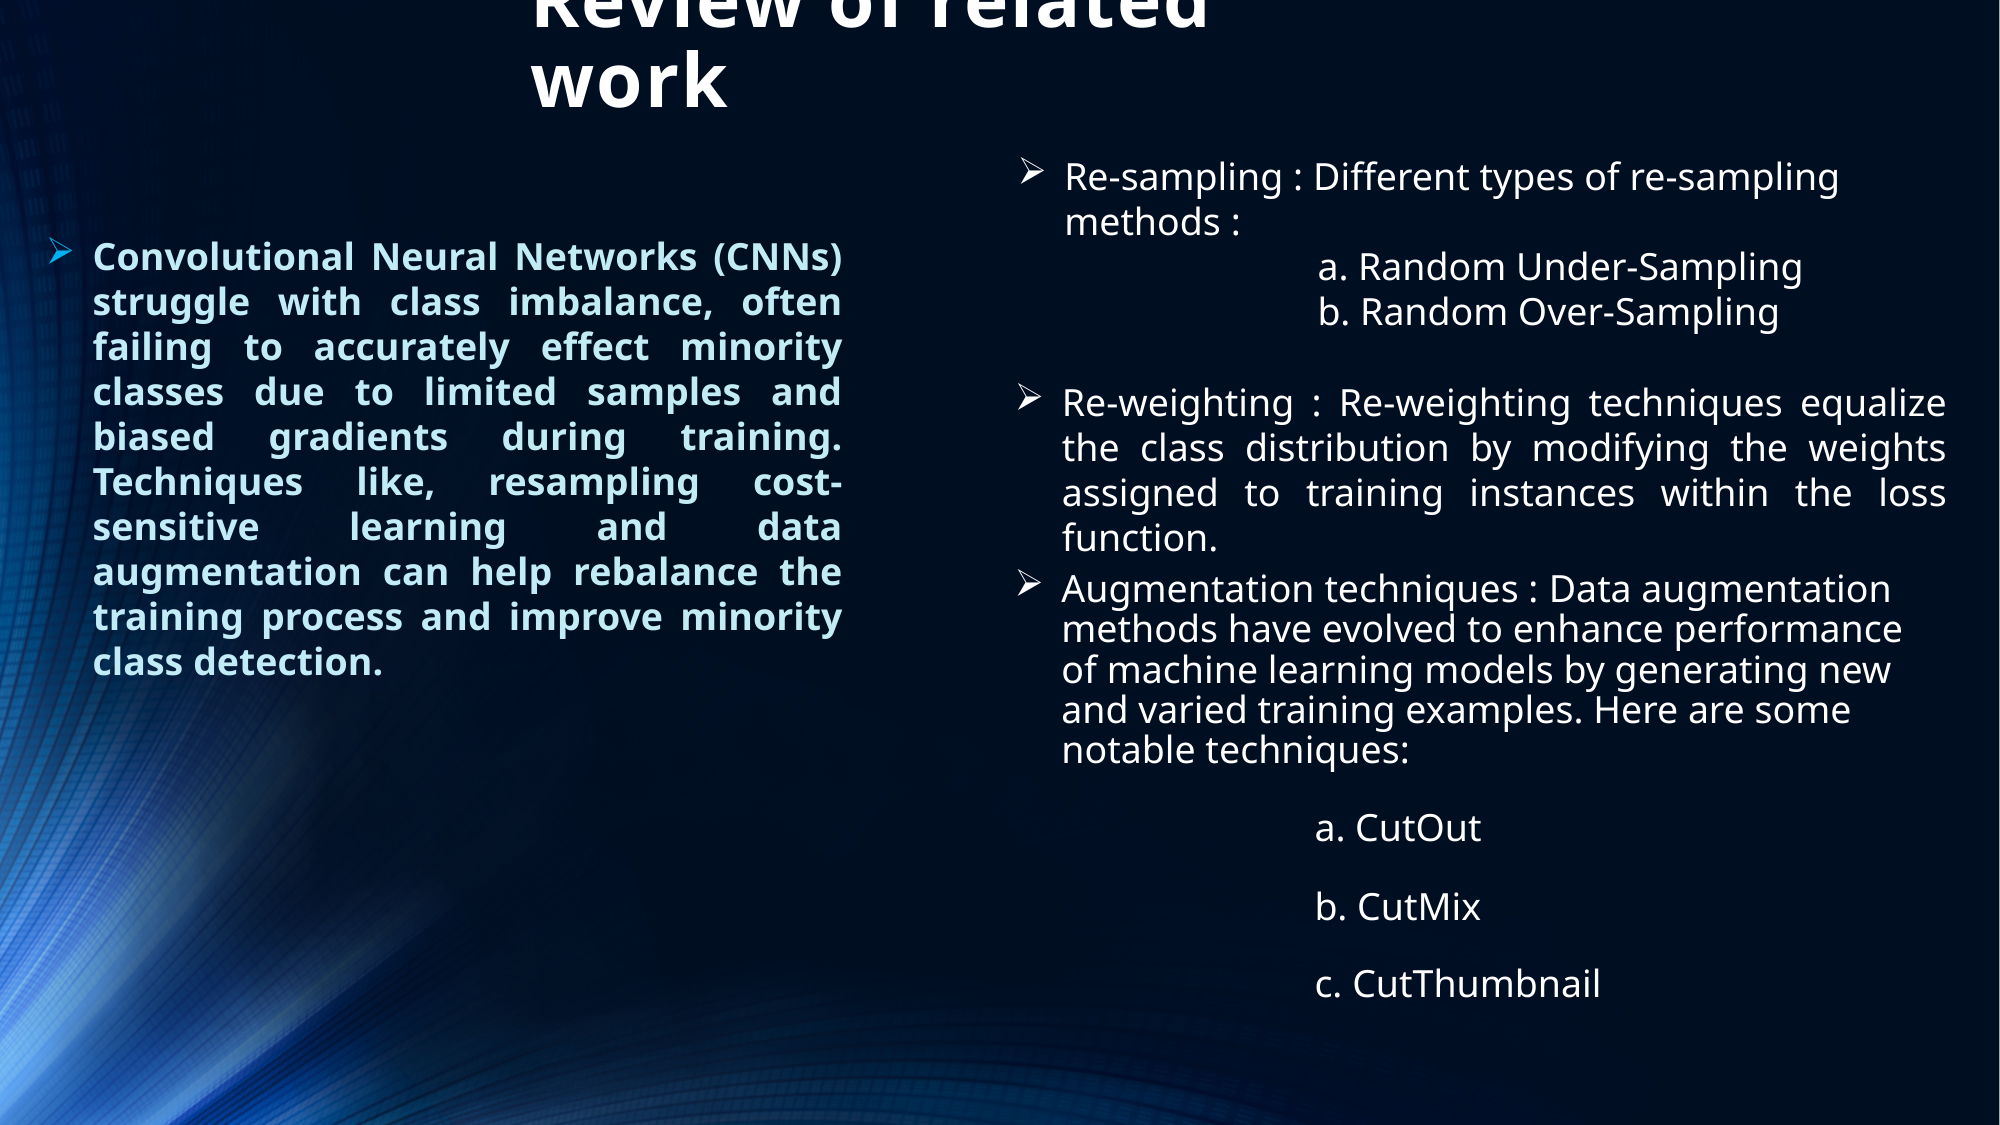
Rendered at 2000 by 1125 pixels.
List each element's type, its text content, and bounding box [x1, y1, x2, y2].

title Review of related work [515, 24, 1343, 132]
text_box Re-weighting : Re-weighting techniques equalize the class distribution by modifying the weights assigned to training instances within the loss function. [999, 399, 1963, 538]
text_box Re-sampling : Different types of re-sampling methods : a. Random Under-Sampling b. Random Over-Sampling [1002, 155, 1950, 376]
text_box Convolutional Neural Networks (CNNs) struggle with class imbalance, often failing to accurately effect minority classes due to limited samples and biased gradients during training. Techniques like, resampling cost-sensitive learning and data augmentation can help rebalance the training process and improve minority class detection. [31, 225, 858, 691]
picture [0, 0, 2000, 1125]
text_box Augmentation techniques : Data augmentation methods have evolved to enhance performance of machine learning models by generating new and varied training examples. Here are some notable techniques: a. CutOut b. CutMix c. CutThumbnail [999, 562, 1963, 1030]
